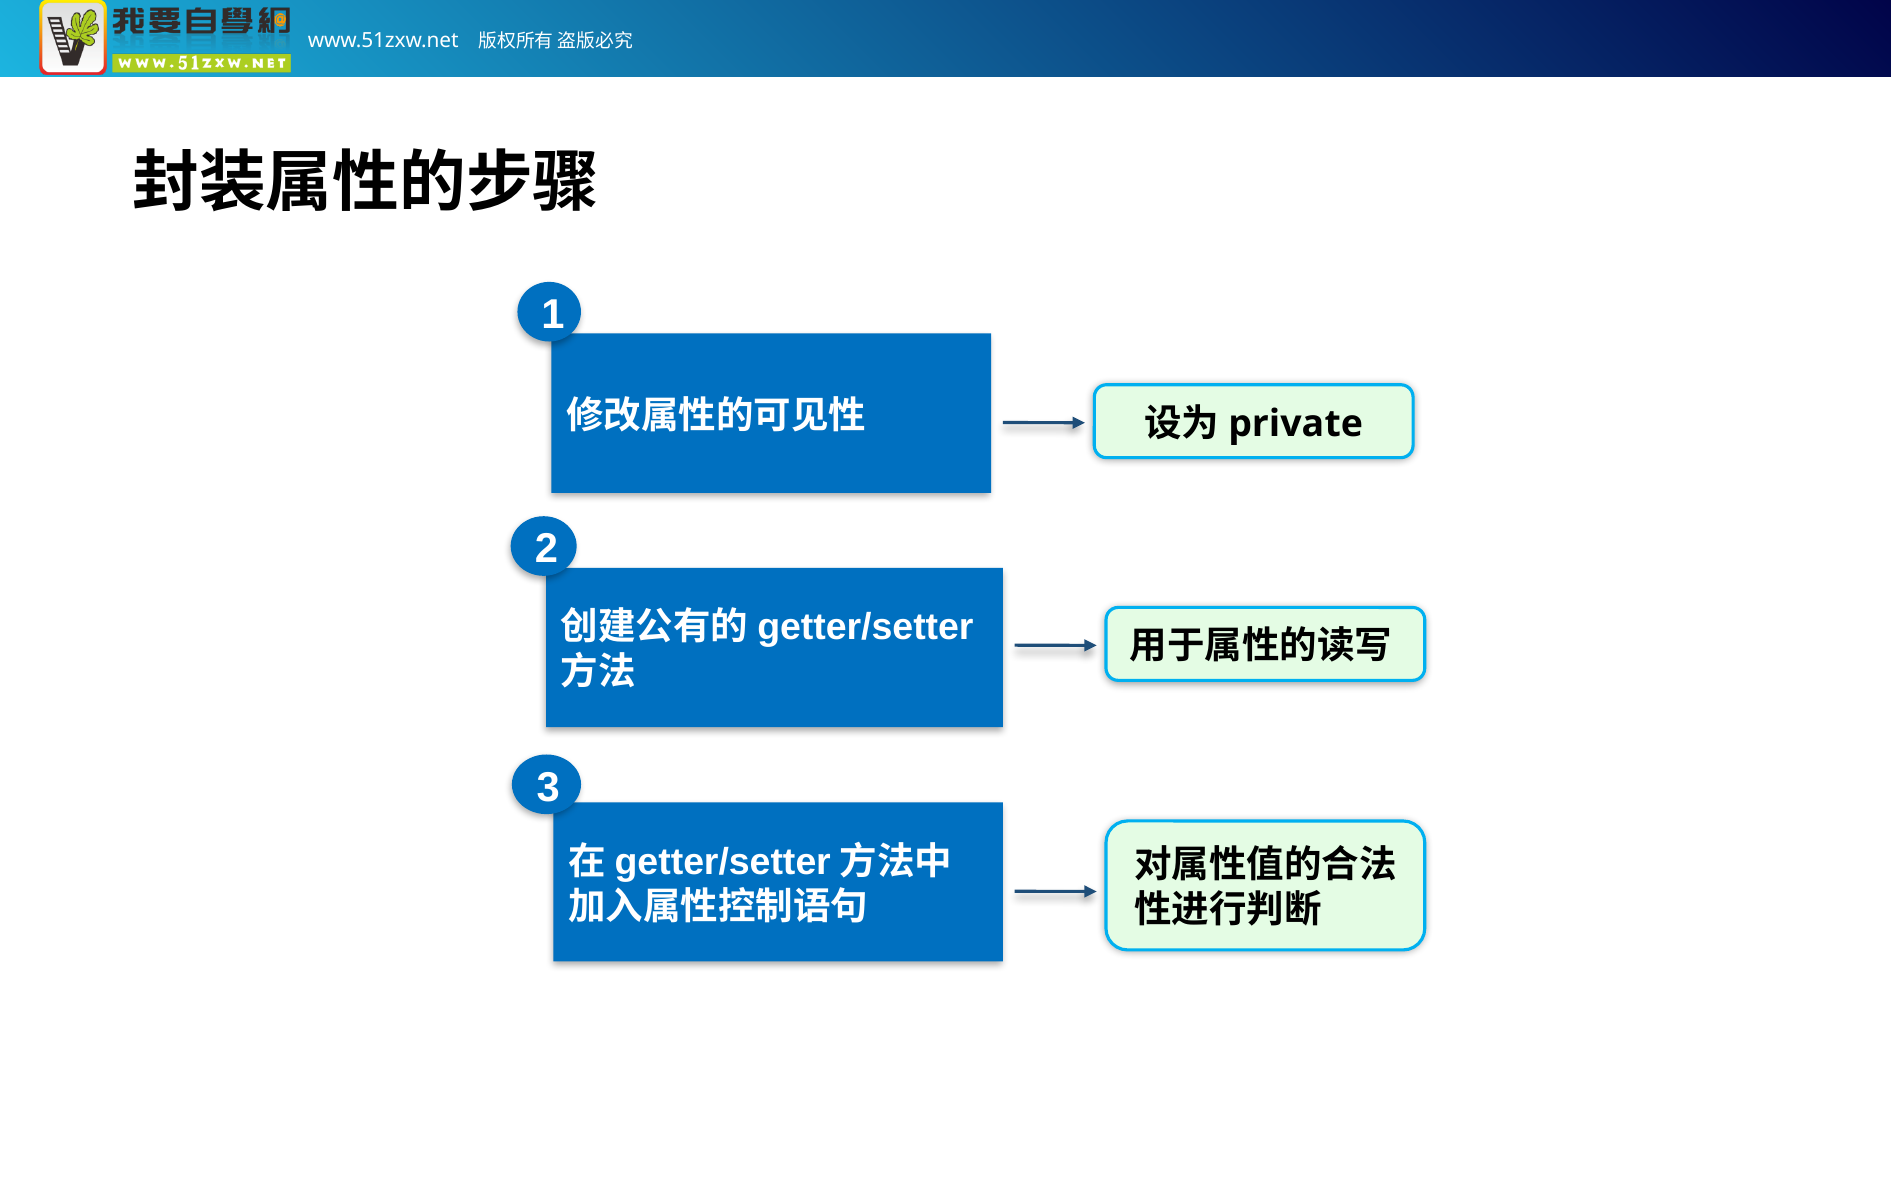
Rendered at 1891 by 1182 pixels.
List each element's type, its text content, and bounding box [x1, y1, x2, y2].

text_box 封装属性的步骤 [117, 131, 615, 226]
text_box [0, 0, 1891, 78]
text_box 对属性值的合法性进行判断 [1105, 820, 1425, 950]
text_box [517, 281, 992, 493]
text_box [511, 754, 1003, 962]
text_box 用于属性的读写 [1105, 607, 1425, 681]
picture [39, 0, 291, 75]
text_box 设为private [1094, 384, 1414, 458]
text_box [510, 516, 1003, 728]
text_box www.51zxw.net 版权所有 盗版必究 [291, 11, 858, 59]
